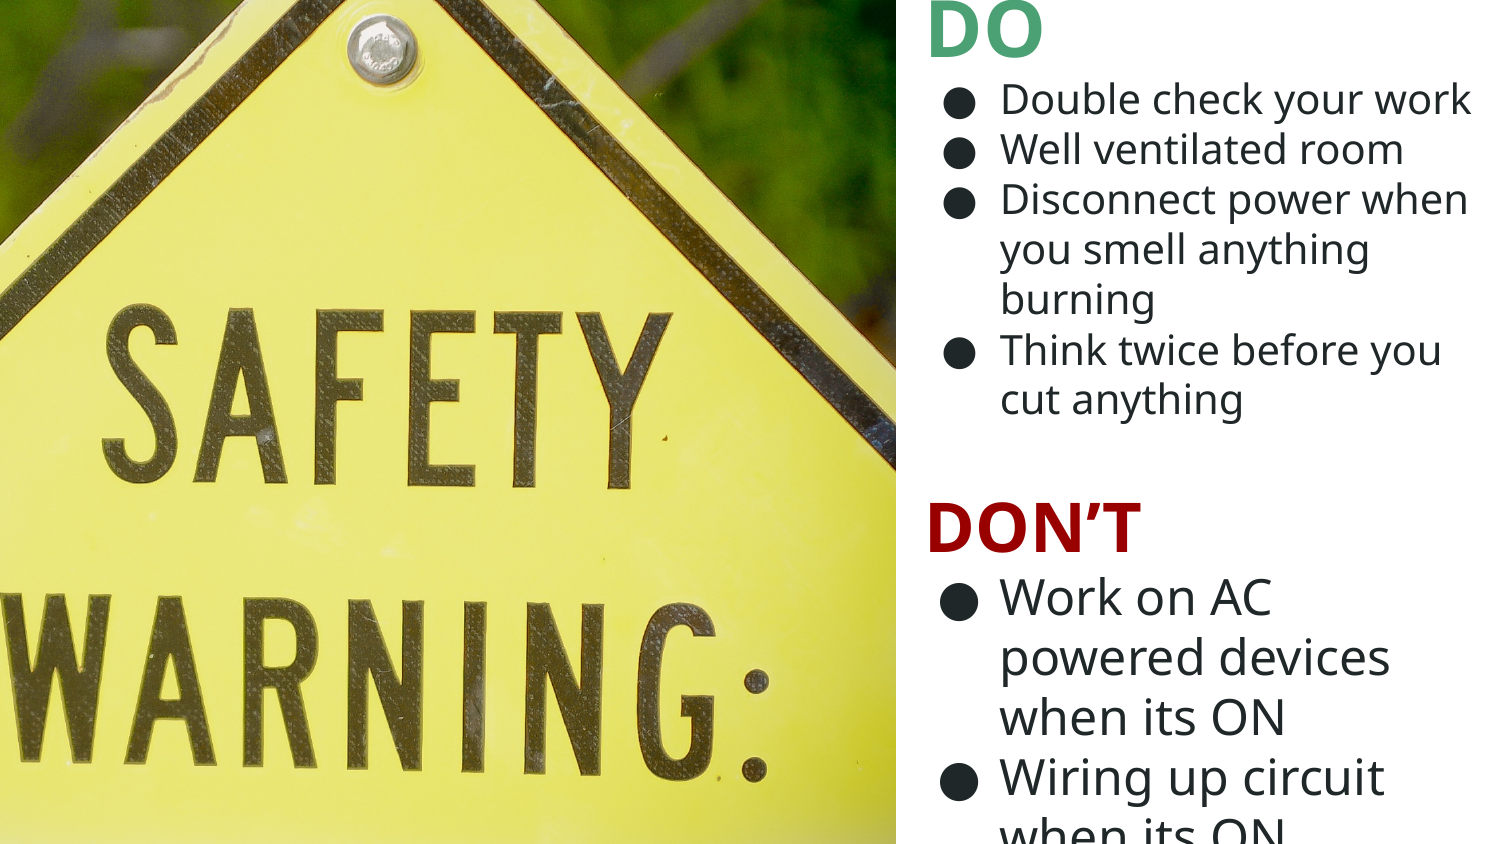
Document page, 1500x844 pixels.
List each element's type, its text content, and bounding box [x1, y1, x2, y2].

picture [0, 0, 897, 844]
title DO Double check your work Well ventilated room Disconnect power when you smell anything burning Think twice before you cut anything DON’T Work on AC powered devices when its ON Wiring up circuit when its ON [909, 0, 1500, 844]
